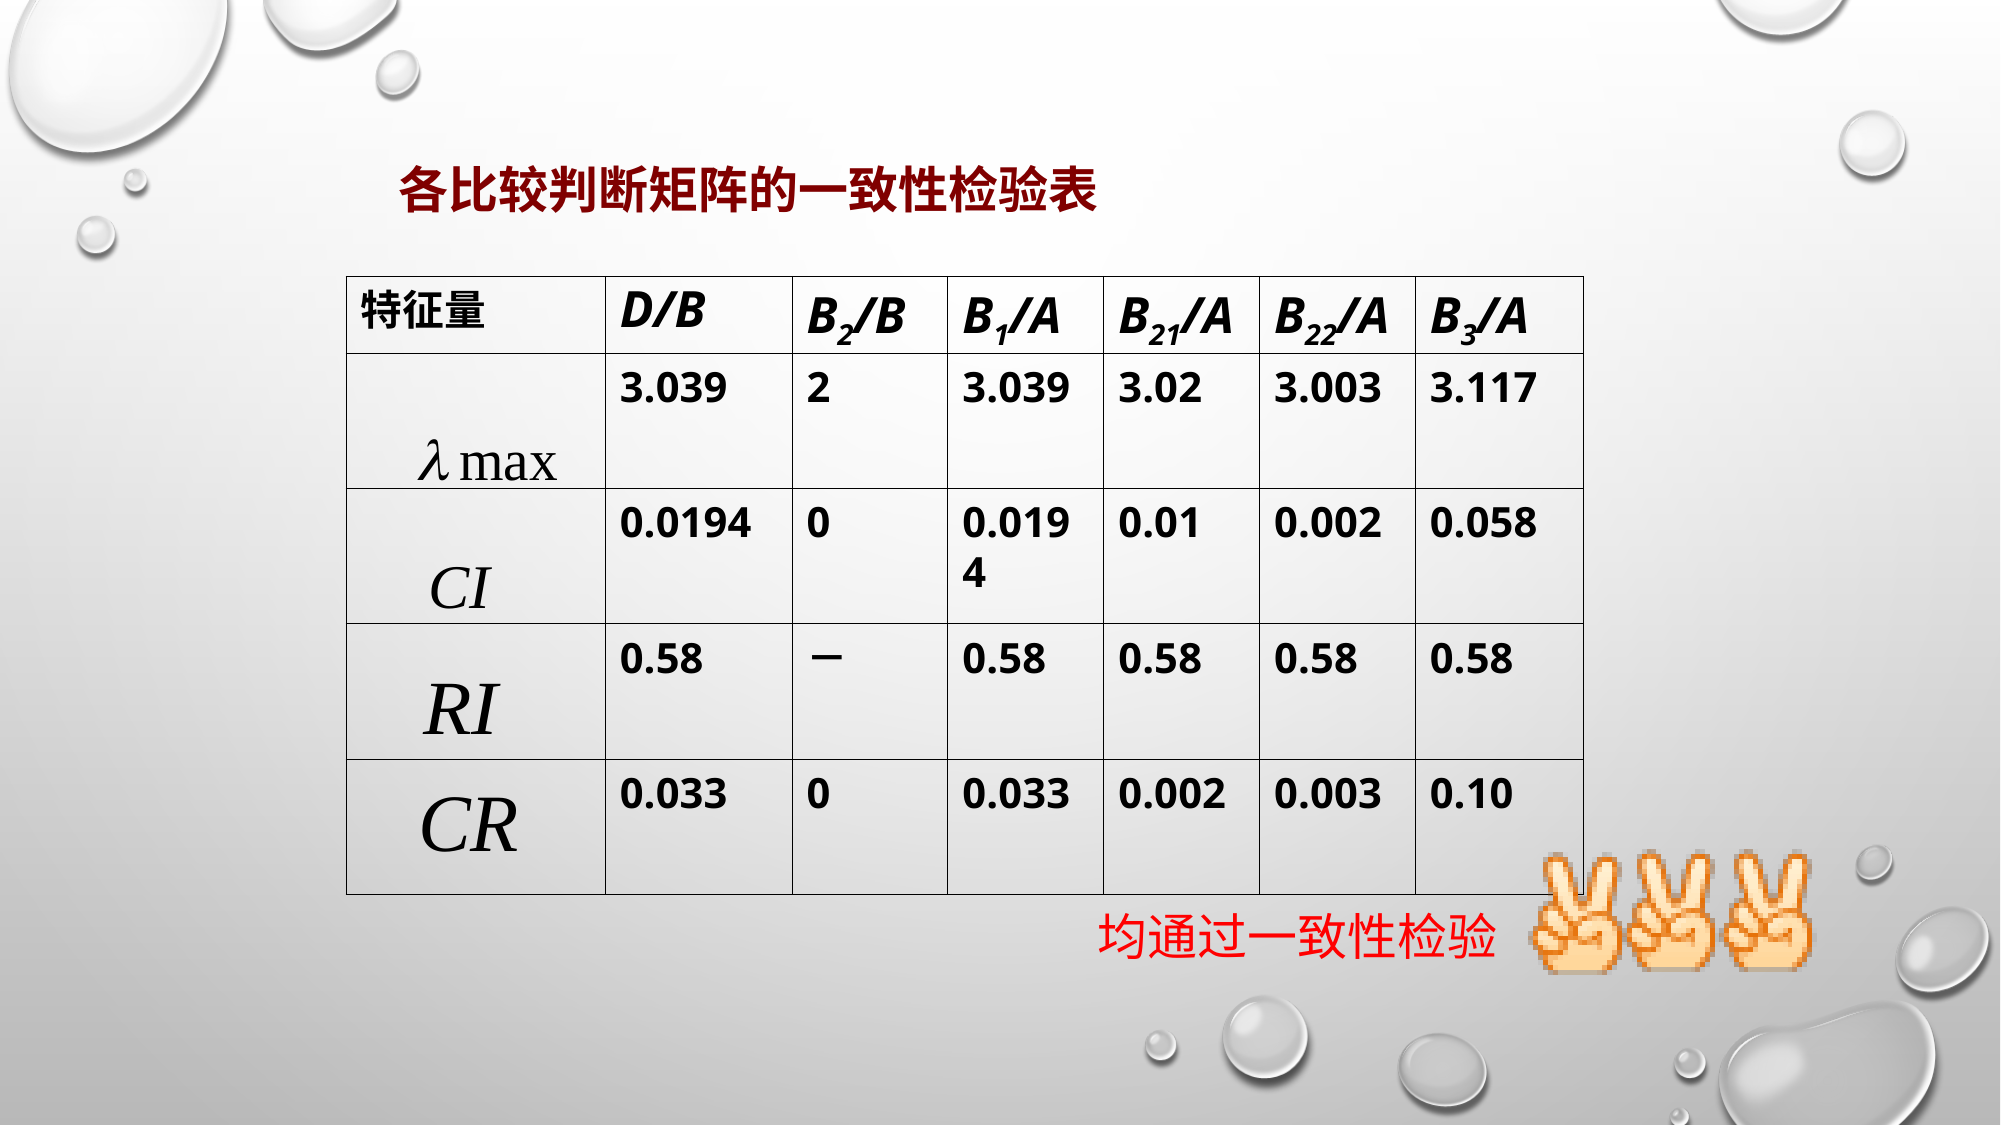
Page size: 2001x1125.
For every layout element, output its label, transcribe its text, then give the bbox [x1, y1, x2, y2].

picture [0, 0, 2000, 1125]
table_cell 0.58 [1104, 630, 1259, 764]
table_cell 0.058 [1416, 494, 1583, 629]
table_cell 0 [793, 494, 947, 629]
table_header B3/A [1416, 277, 1583, 358]
table_cell 0.002 [1260, 494, 1415, 629]
table_cell 3.039 [606, 359, 792, 493]
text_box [408, 426, 572, 495]
table_cell 0.58 [606, 630, 792, 764]
table_cell 0.58 [948, 630, 1103, 764]
table_cell 0.003 [1260, 765, 1415, 897]
table_cell 3.02 [1104, 359, 1259, 493]
table_header D/B [606, 277, 792, 358]
table_cell 3.003 [1260, 359, 1415, 493]
table_cell [347, 359, 605, 493]
table_cell 0 [793, 765, 947, 899]
text_box 各比较判断矩阵的一致性检验表 [383, 151, 1384, 227]
table_cell 3.039 [948, 359, 1103, 493]
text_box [408, 663, 522, 747]
table_cell 0.58 [1260, 630, 1415, 764]
table_cell 0.10 [1416, 765, 1583, 897]
table_header B1/A [948, 277, 1103, 358]
table_cell [347, 630, 605, 764]
table_header B21/A [1104, 277, 1259, 358]
text_box 均通过一致性检验 [1083, 897, 1509, 974]
table_cell 3.117 [1416, 359, 1583, 493]
table_cell 0.01 [1104, 494, 1259, 629]
table_cell 0.033 [606, 765, 792, 899]
table_cell 0.002 [1104, 765, 1259, 897]
table_cell 0.0194 [606, 494, 792, 629]
table_header B2/B [793, 277, 947, 358]
table_cell － [793, 630, 947, 764]
table_cell 2 [793, 359, 947, 493]
table_cell [347, 765, 605, 899]
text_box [421, 551, 509, 624]
table_cell 0.0194 [948, 494, 1103, 629]
table_header 特征量 [347, 277, 605, 358]
table_cell [347, 494, 605, 629]
table_cell 0.58 [1416, 630, 1583, 764]
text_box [408, 776, 534, 872]
table_header B22/A [1260, 277, 1415, 358]
table_cell 0.033 [948, 765, 1103, 899]
